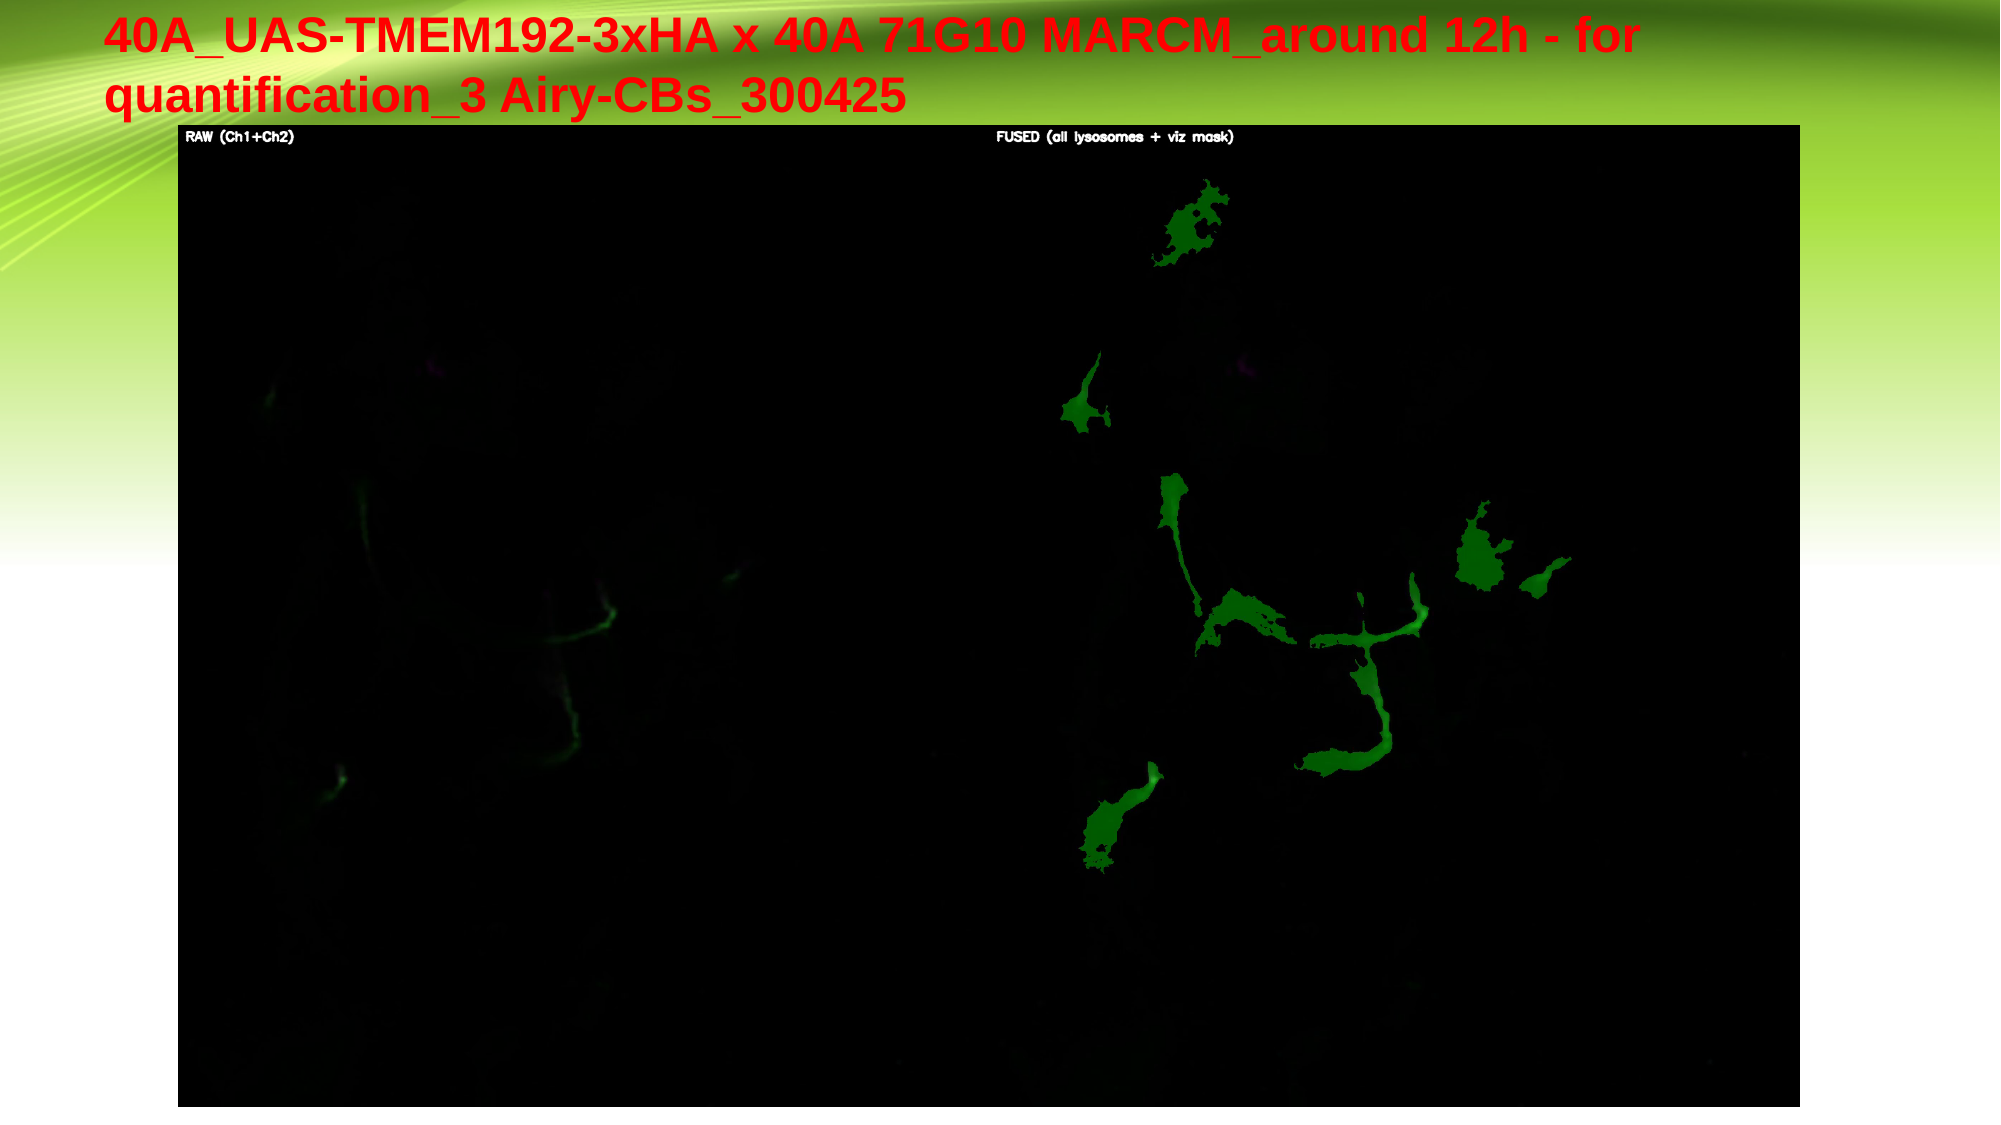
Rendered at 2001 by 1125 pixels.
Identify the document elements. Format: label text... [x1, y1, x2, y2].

title 40A_UAS-TMEM192-3xHA x 40A 71G10 MARCM_around 12h - for quantification_3 Airy-CBs_300425 [88, 0, 1890, 126]
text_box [177, 124, 1801, 1108]
picture [0, 0, 2000, 1125]
